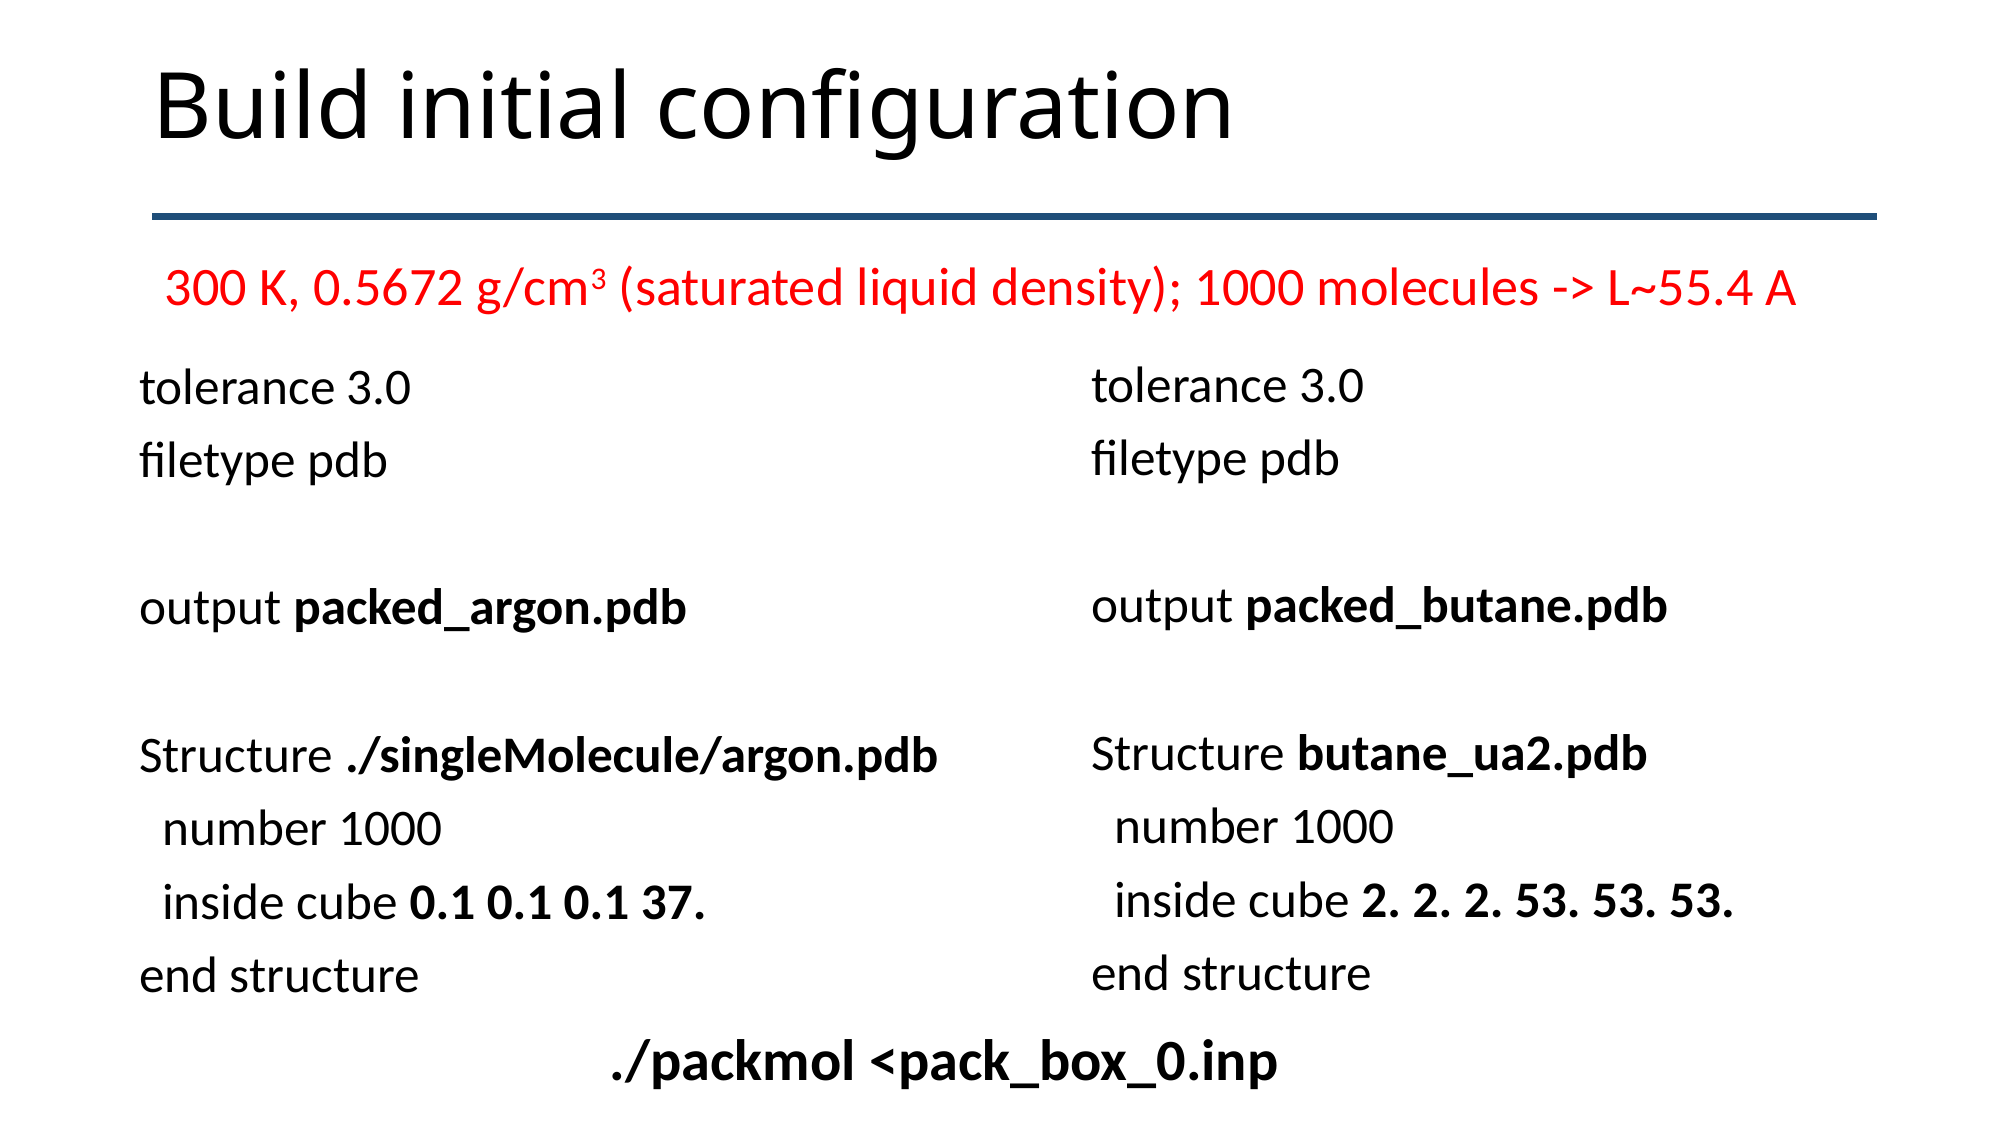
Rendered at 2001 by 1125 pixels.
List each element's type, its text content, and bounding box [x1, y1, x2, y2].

text_box 300 K, 0.5672 g/cm3 (saturated liquid density); 1000 molecules -> L~55.4 A [149, 244, 1875, 324]
text_box ./packmol <pack_box_0.inp [595, 1014, 1294, 1100]
list tolerance 3.0 filetype pdb output packed_argon.pdb Structure ./singleMolecule/argon.pdb number 1000 inside cube 0.1 0.1 0.1 37. end structure [124, 352, 1058, 1013]
title Build initial configuration [137, 0, 1863, 218]
list tolerance 3.0 filetype pdb output packed_butane.pdb Structure butane_ua2.pdb number 1000 inside cube 2. 2. 2. 53. 53. 53. end structure [1076, 350, 1978, 1011]
